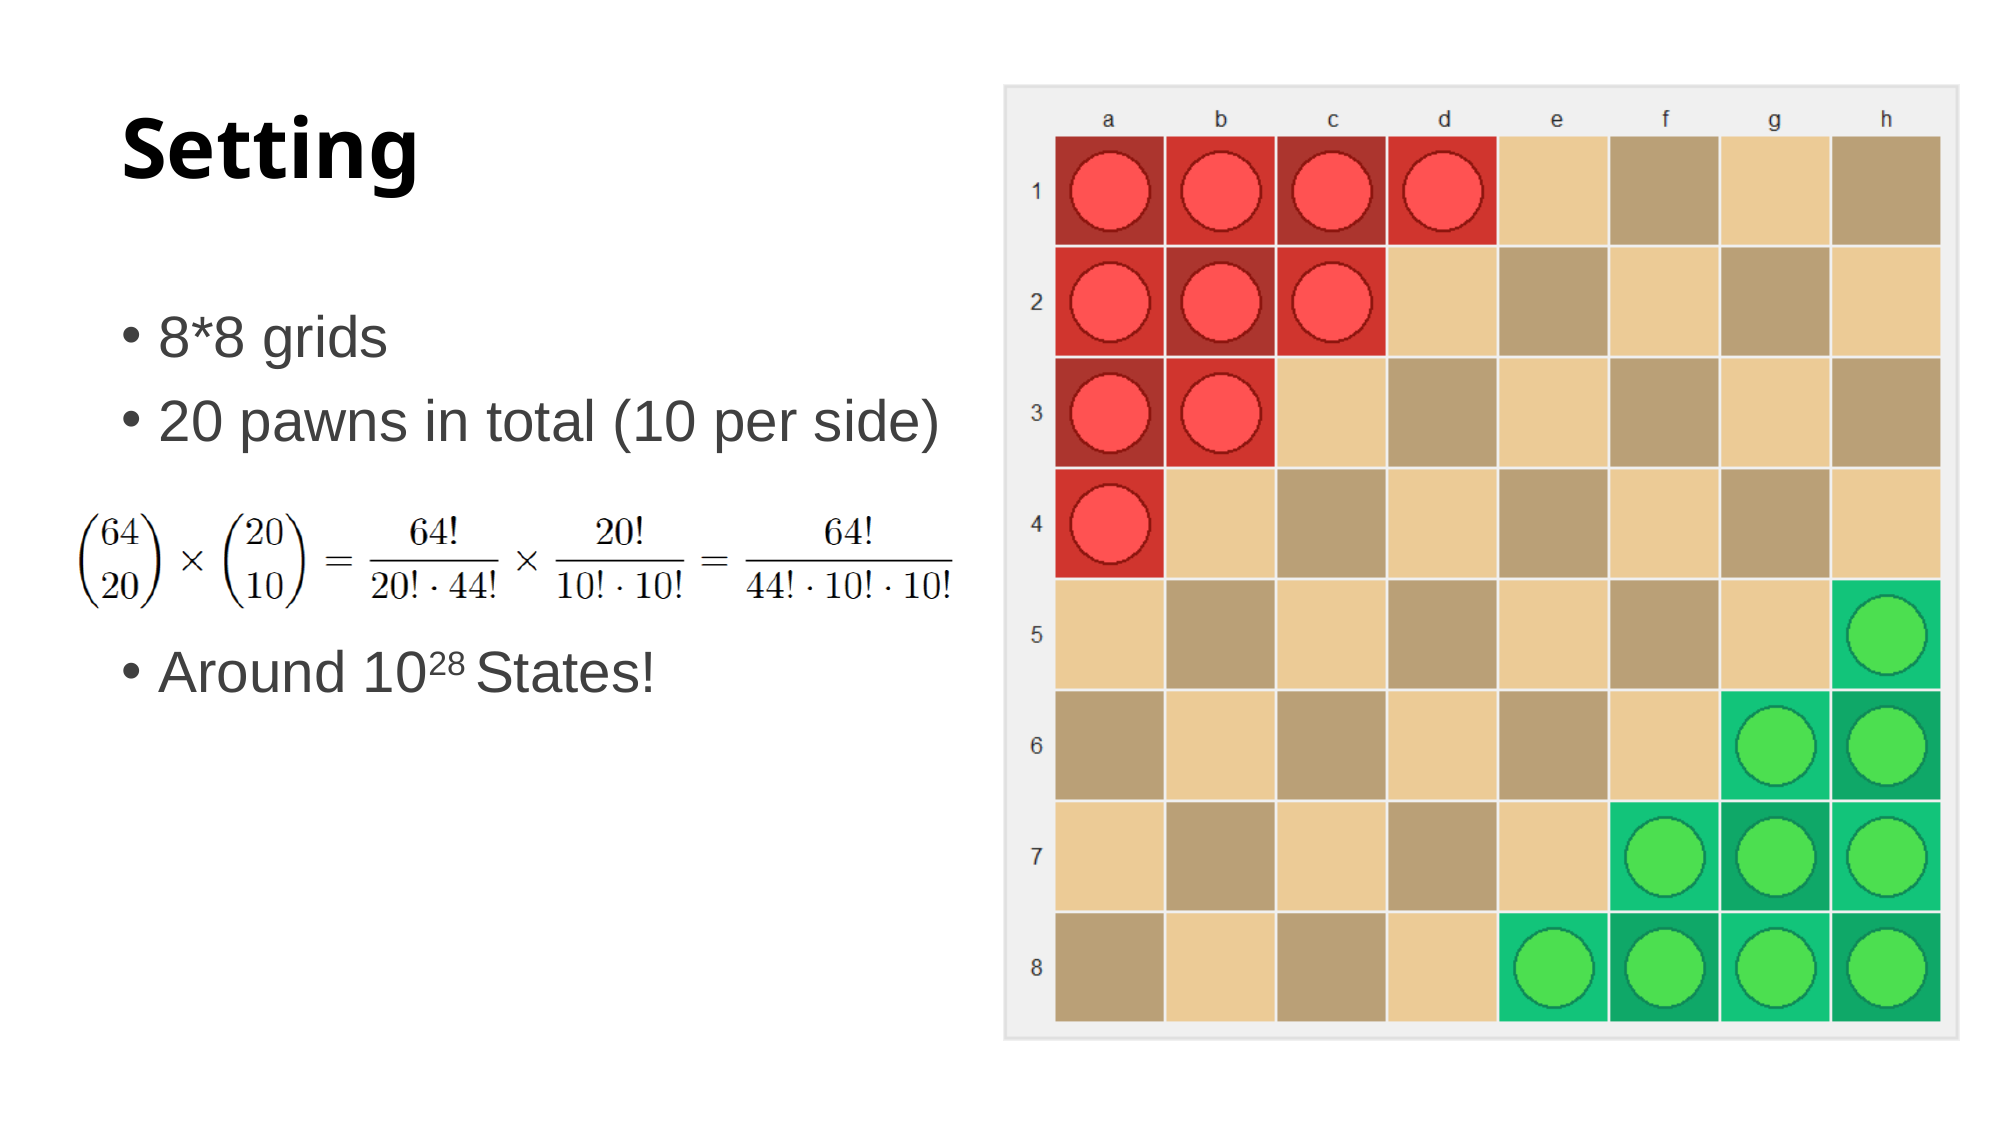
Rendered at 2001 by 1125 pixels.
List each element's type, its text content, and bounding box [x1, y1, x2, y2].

list 8*8 grids 20 pawns in total (10 per side) Around 1028 States! [106, 299, 1003, 1014]
picture [62, 491, 981, 626]
picture [1003, 84, 1960, 1041]
title Setting [106, 42, 1832, 260]
